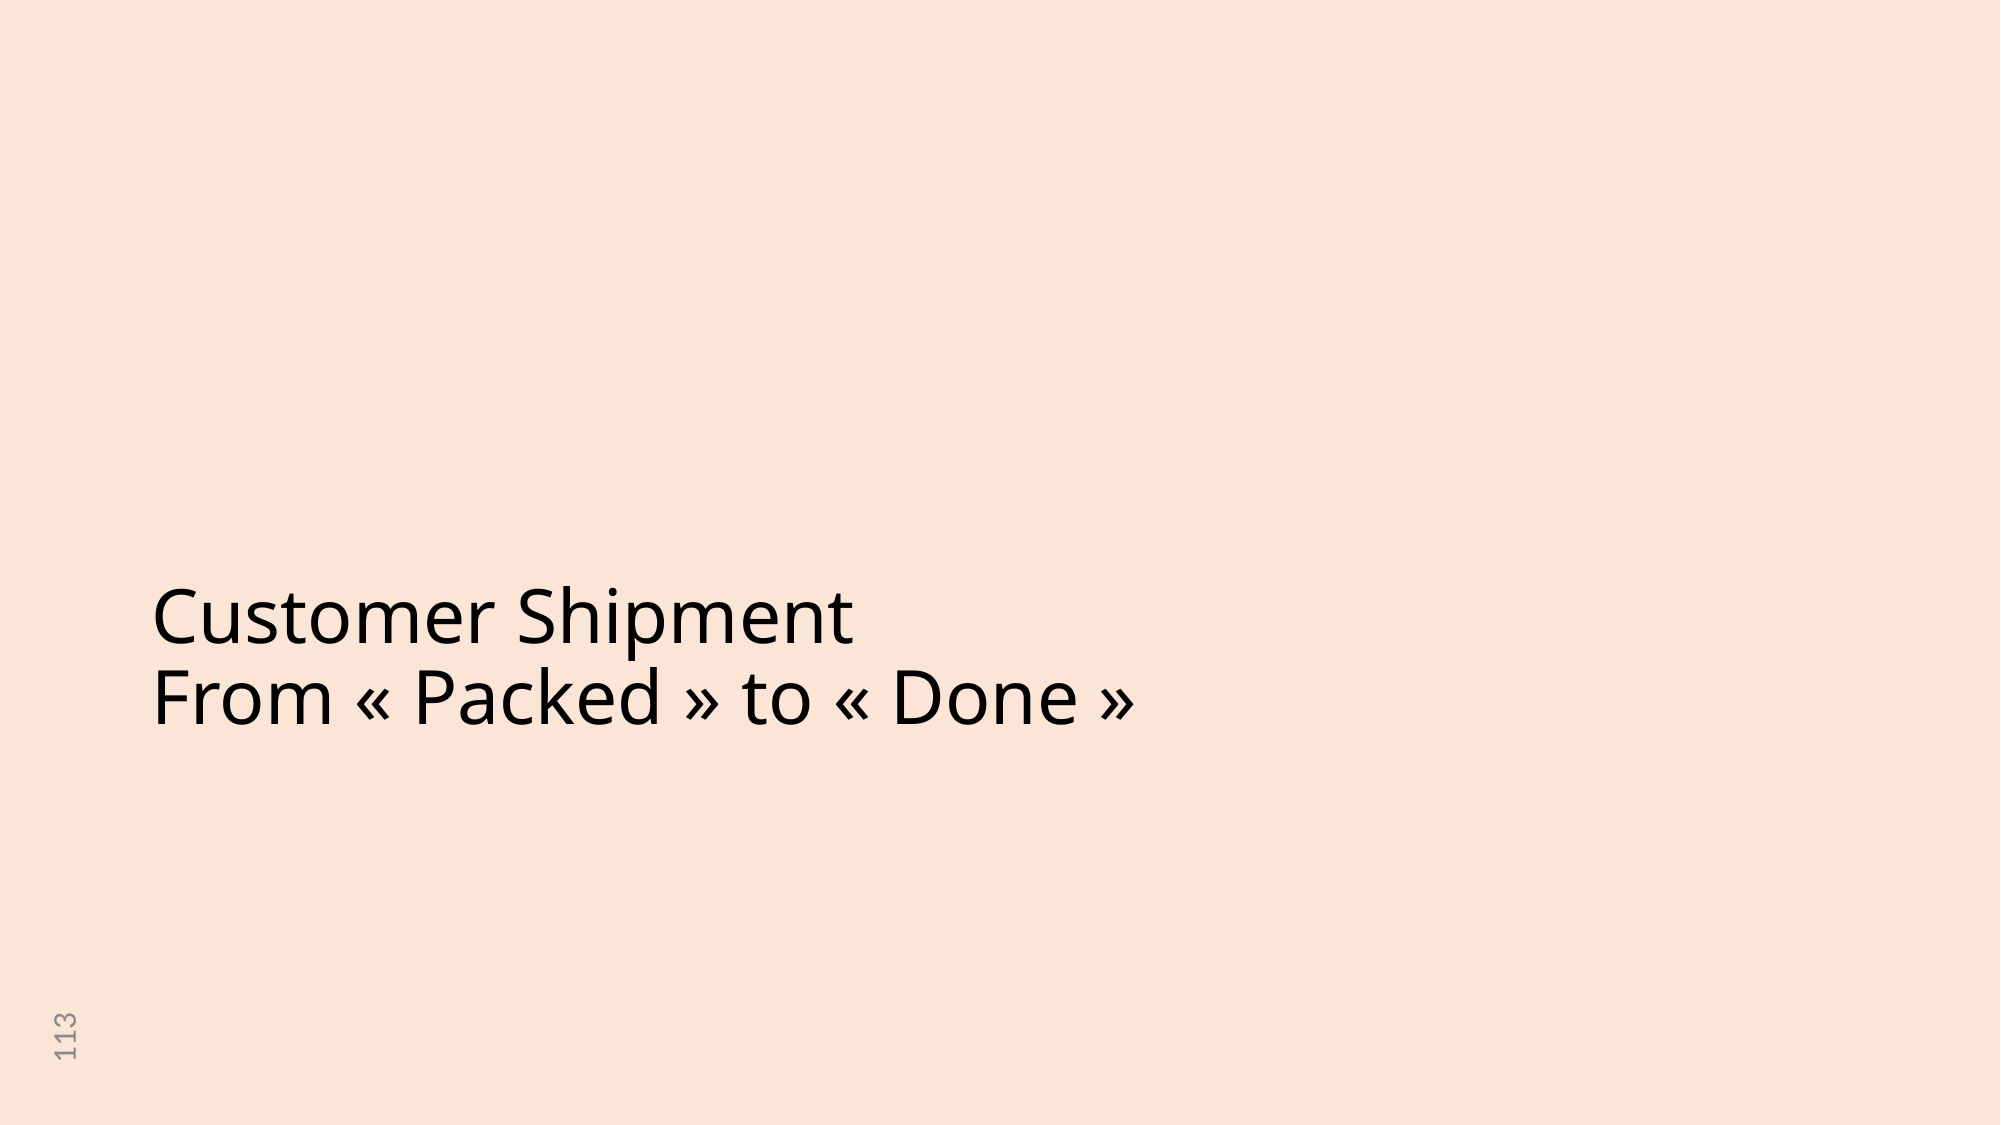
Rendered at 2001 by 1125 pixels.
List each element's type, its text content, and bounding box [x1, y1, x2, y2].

title Customer Shipment From « Packed » to « Done » [136, 280, 1862, 749]
slide_number 113 [32, 969, 93, 1108]
